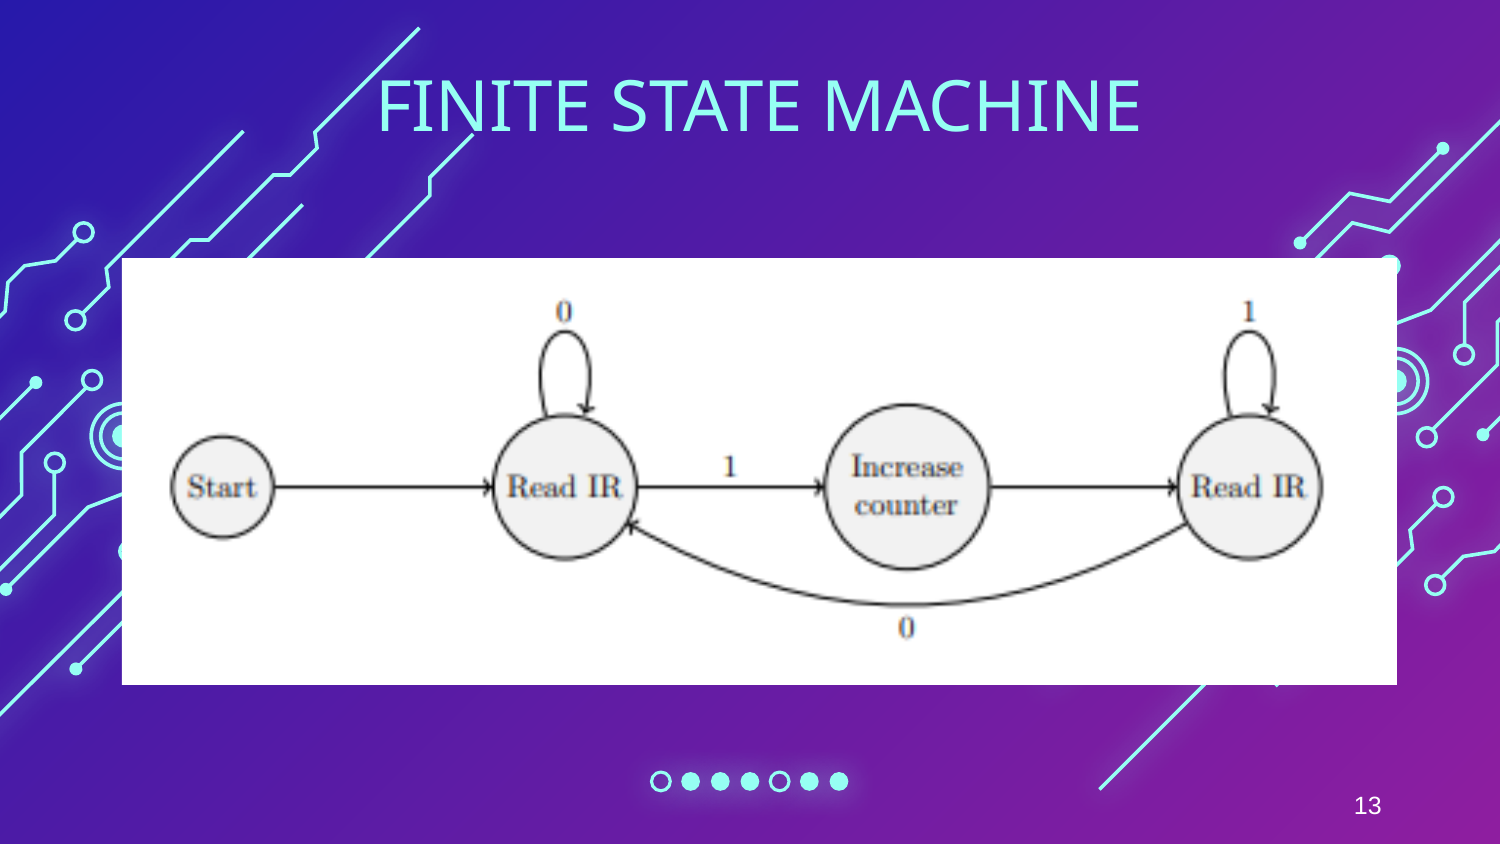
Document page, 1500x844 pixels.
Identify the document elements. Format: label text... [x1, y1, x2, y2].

title FINITE STATE MACHINE [290, 52, 1229, 154]
text_box [170, 154, 314, 257]
text_box [0, 451, 67, 572]
text_box [1452, 264, 1500, 366]
text_box [1401, 238, 1500, 324]
text_box [1415, 316, 1500, 449]
text_box [1104, 694, 1198, 782]
text_box [89, 402, 116, 470]
text_box [1382, 254, 1401, 263]
text_box [1401, 485, 1455, 564]
text_box [1293, 141, 1450, 250]
text_box [1423, 543, 1500, 597]
text_box [0, 494, 116, 596]
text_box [651, 771, 849, 792]
text_box [0, 368, 104, 520]
text_box [0, 221, 95, 319]
text_box [64, 129, 245, 332]
text_box [392, 26, 421, 52]
text_box [1315, 119, 1500, 257]
text_box [365, 154, 456, 257]
text_box [0, 596, 116, 717]
text_box 13 [1059, 782, 1397, 828]
text_box [1401, 347, 1430, 416]
picture [121, 258, 1398, 686]
